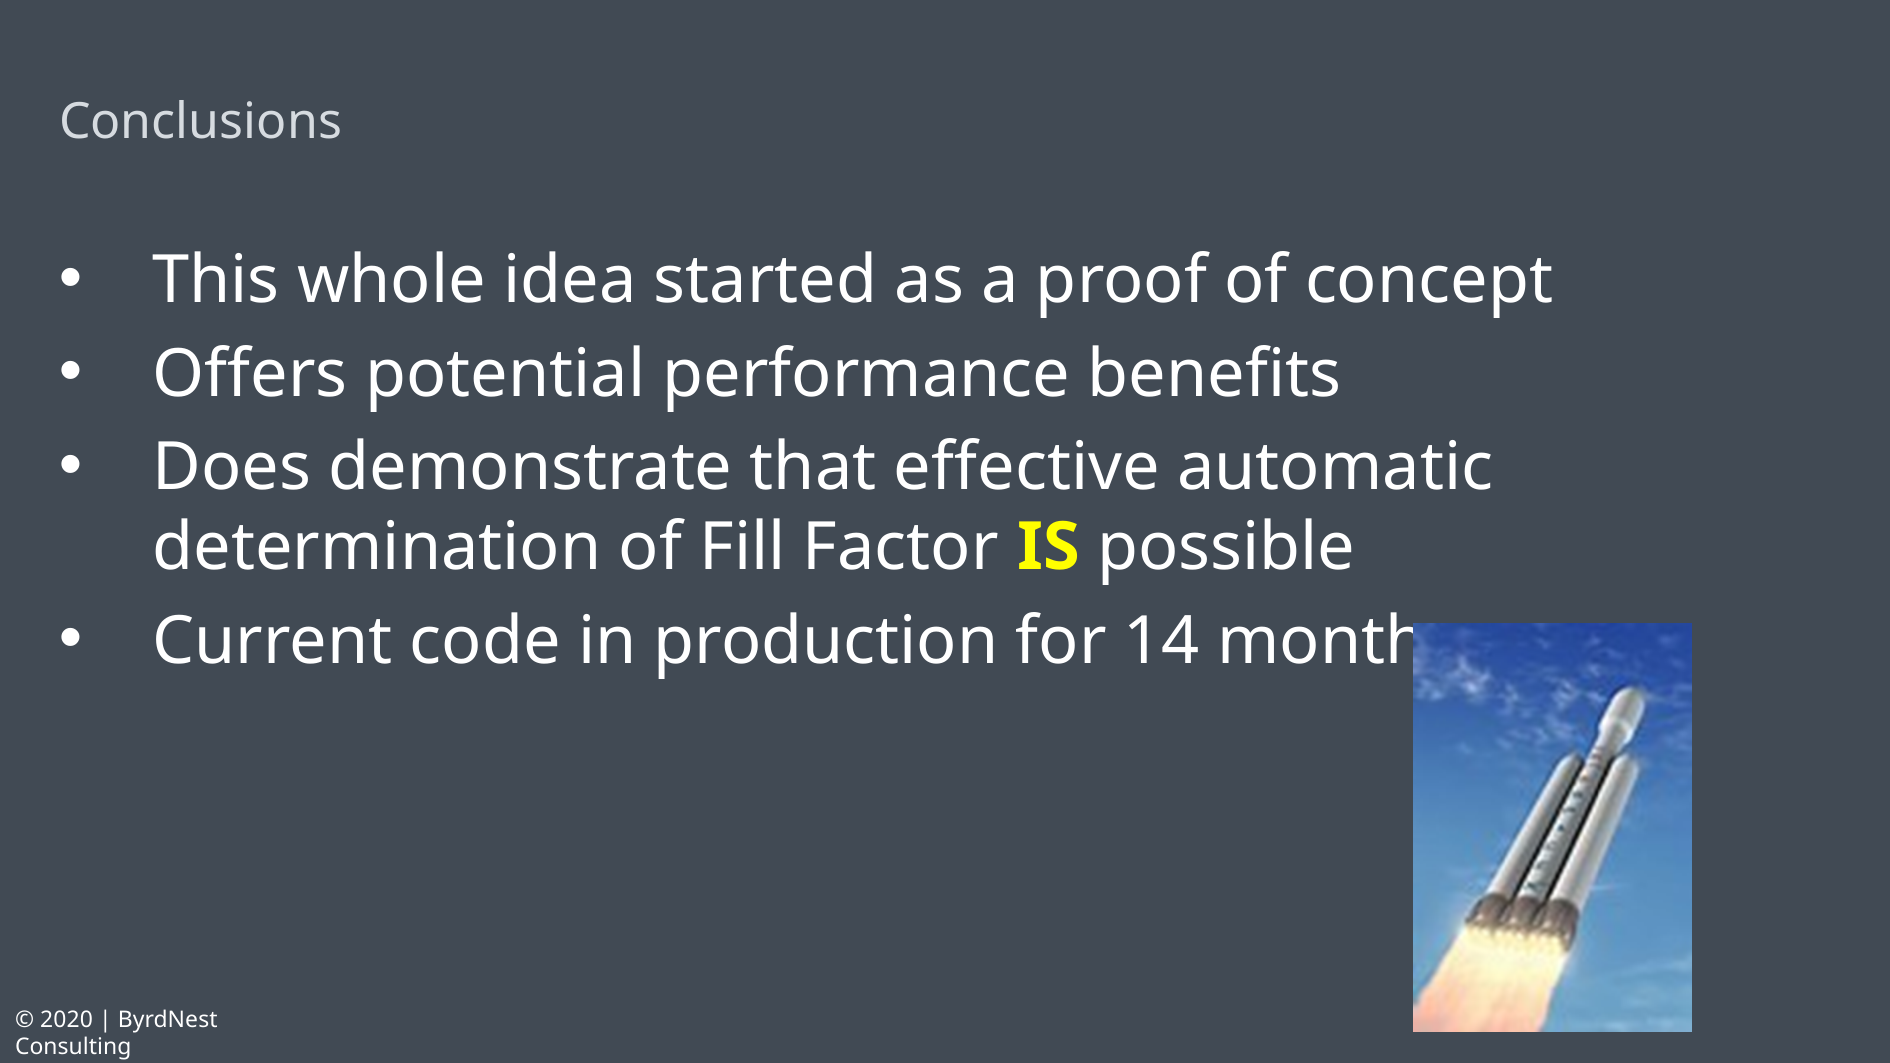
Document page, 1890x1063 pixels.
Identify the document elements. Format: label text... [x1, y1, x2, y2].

picture [1413, 623, 1692, 1032]
text_box © 2020 | ByrdNest Consulting [0, 1001, 337, 1062]
title Conclusions [59, 59, 1831, 178]
list This whole idea started as a proof of concept Offers potential performance benefits Does demonstrate that effective automatic determination of Fill Factor IS possible Current code in production for 14 months [59, 236, 1831, 1004]
